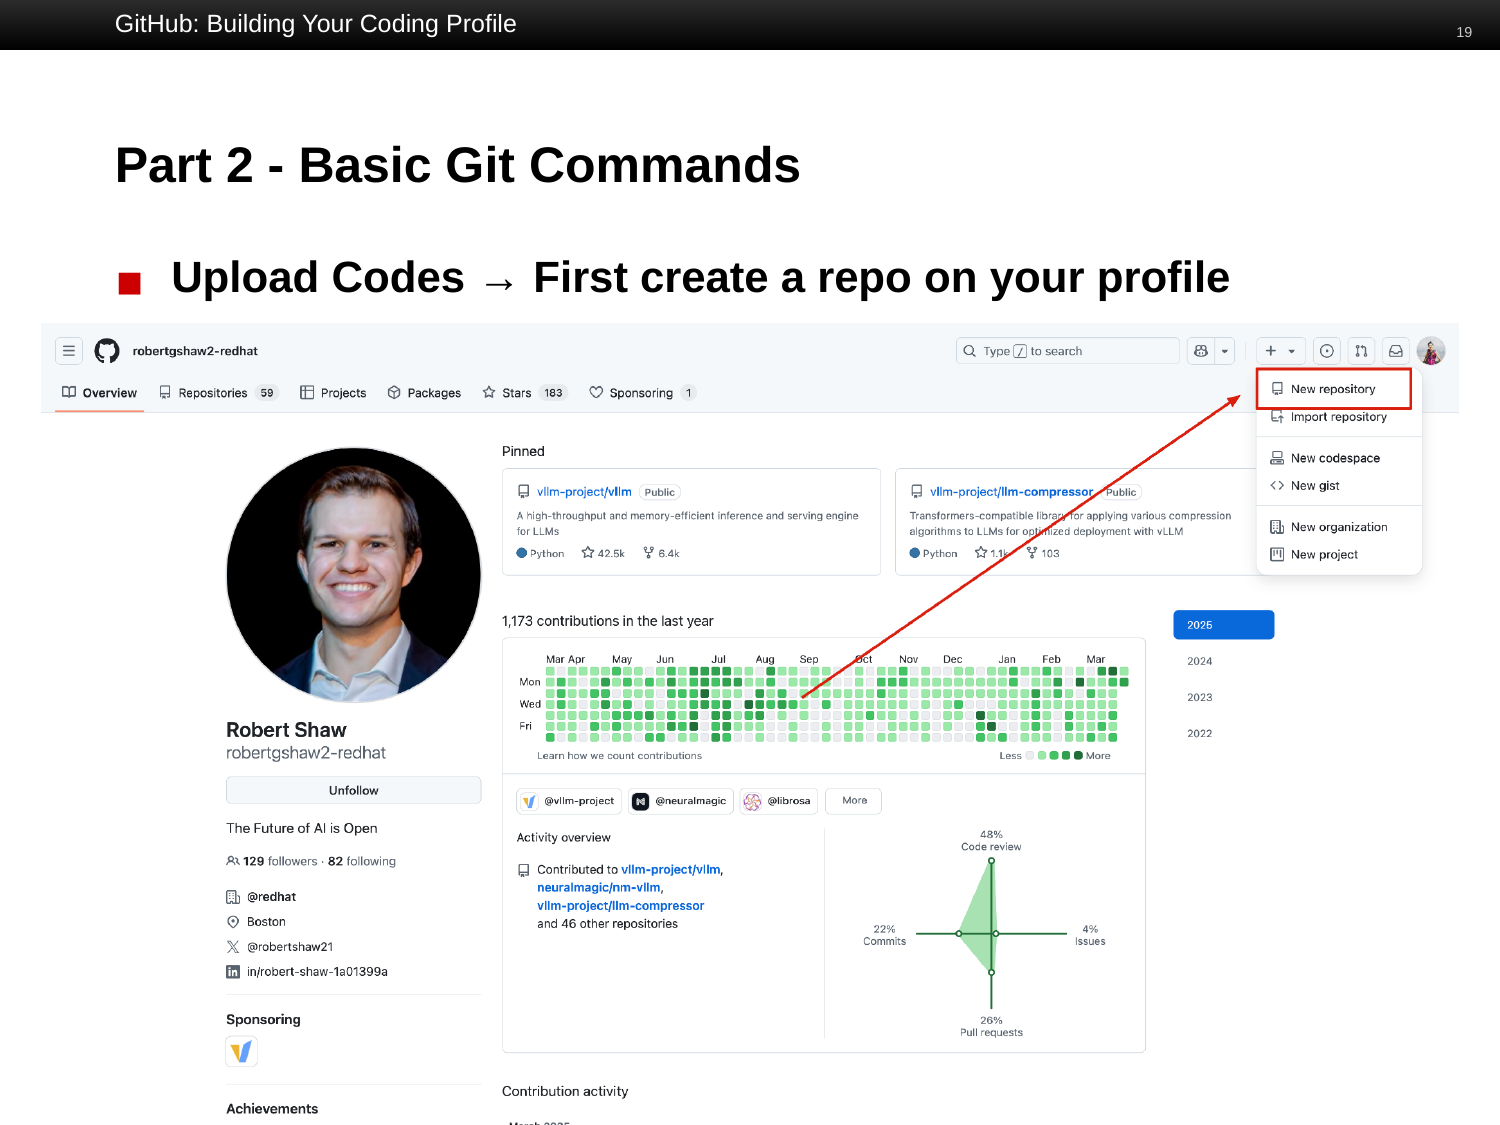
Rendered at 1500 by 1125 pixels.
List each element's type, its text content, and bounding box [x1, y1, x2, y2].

list Upload Codes → First create a repo on your profile [99, 215, 1500, 988]
footer GitHub: Building Your Coding Profile [99, 0, 938, 50]
picture [41, 323, 1459, 1125]
slide_number ‹#› [1312, 12, 1488, 50]
title Part 2 - Basic Git Commands [99, 125, 1400, 215]
